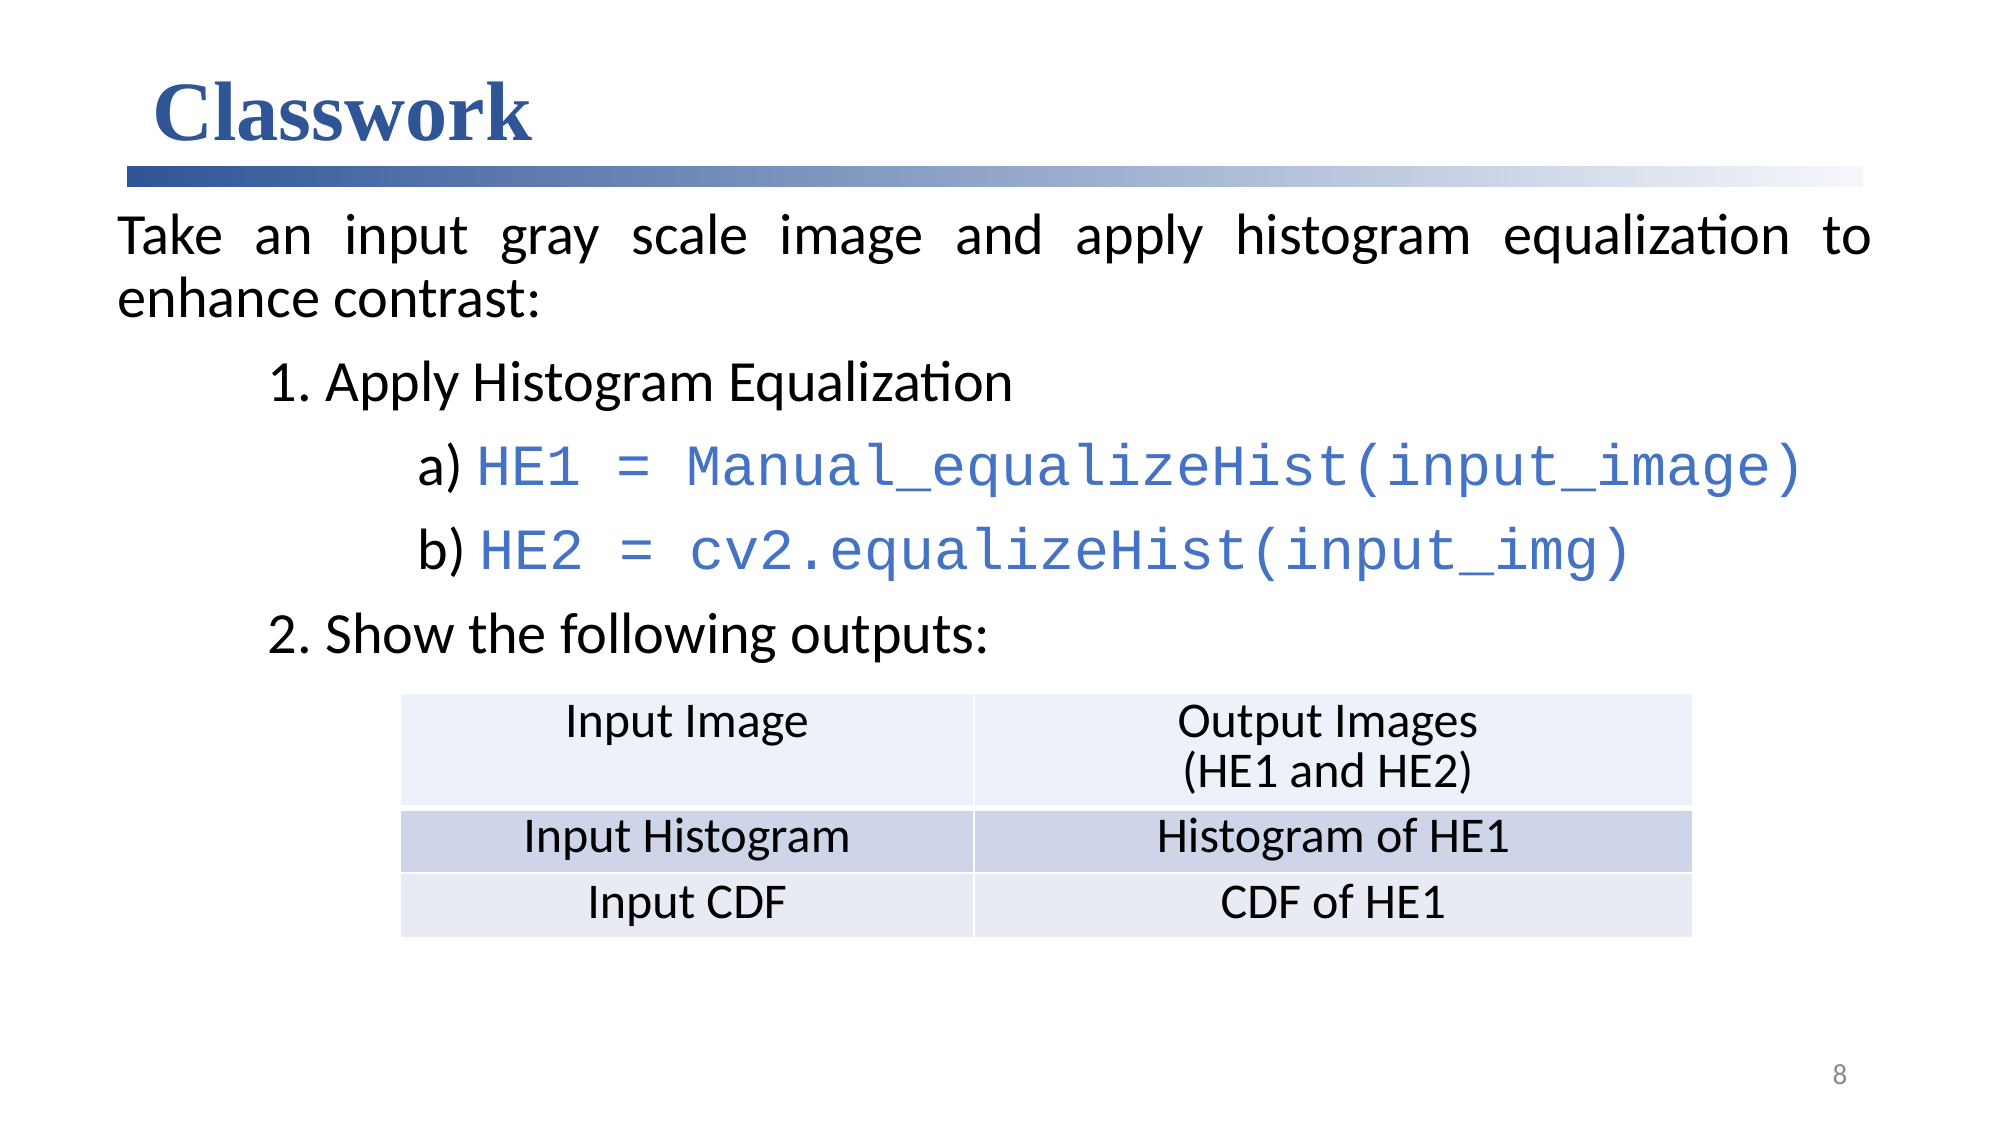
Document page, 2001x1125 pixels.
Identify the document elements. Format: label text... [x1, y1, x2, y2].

table_cell Input CDF [401, 874, 973, 937]
list Take an input gray scale image and apply histogram equalization to enhance contrast: 1. Apply Histogram Equalization a) HE1 = Manual_equalizeHist(input_image) b) HE2 = cv2.equalizeHist(input_img) 2. Show the following outputs: [102, 197, 1889, 1077]
table_cell Histogram of HE1 [975, 811, 1692, 872]
table_cell CDF of HE1 [975, 874, 1692, 937]
table_cell Input Histogram [401, 811, 973, 872]
title Classwork [137, 59, 1863, 167]
table_header Output Images (HE1 and HE2) [975, 694, 1692, 805]
table_header Input Image [401, 694, 973, 805]
slide_number 8 [1412, 1042, 1863, 1103]
